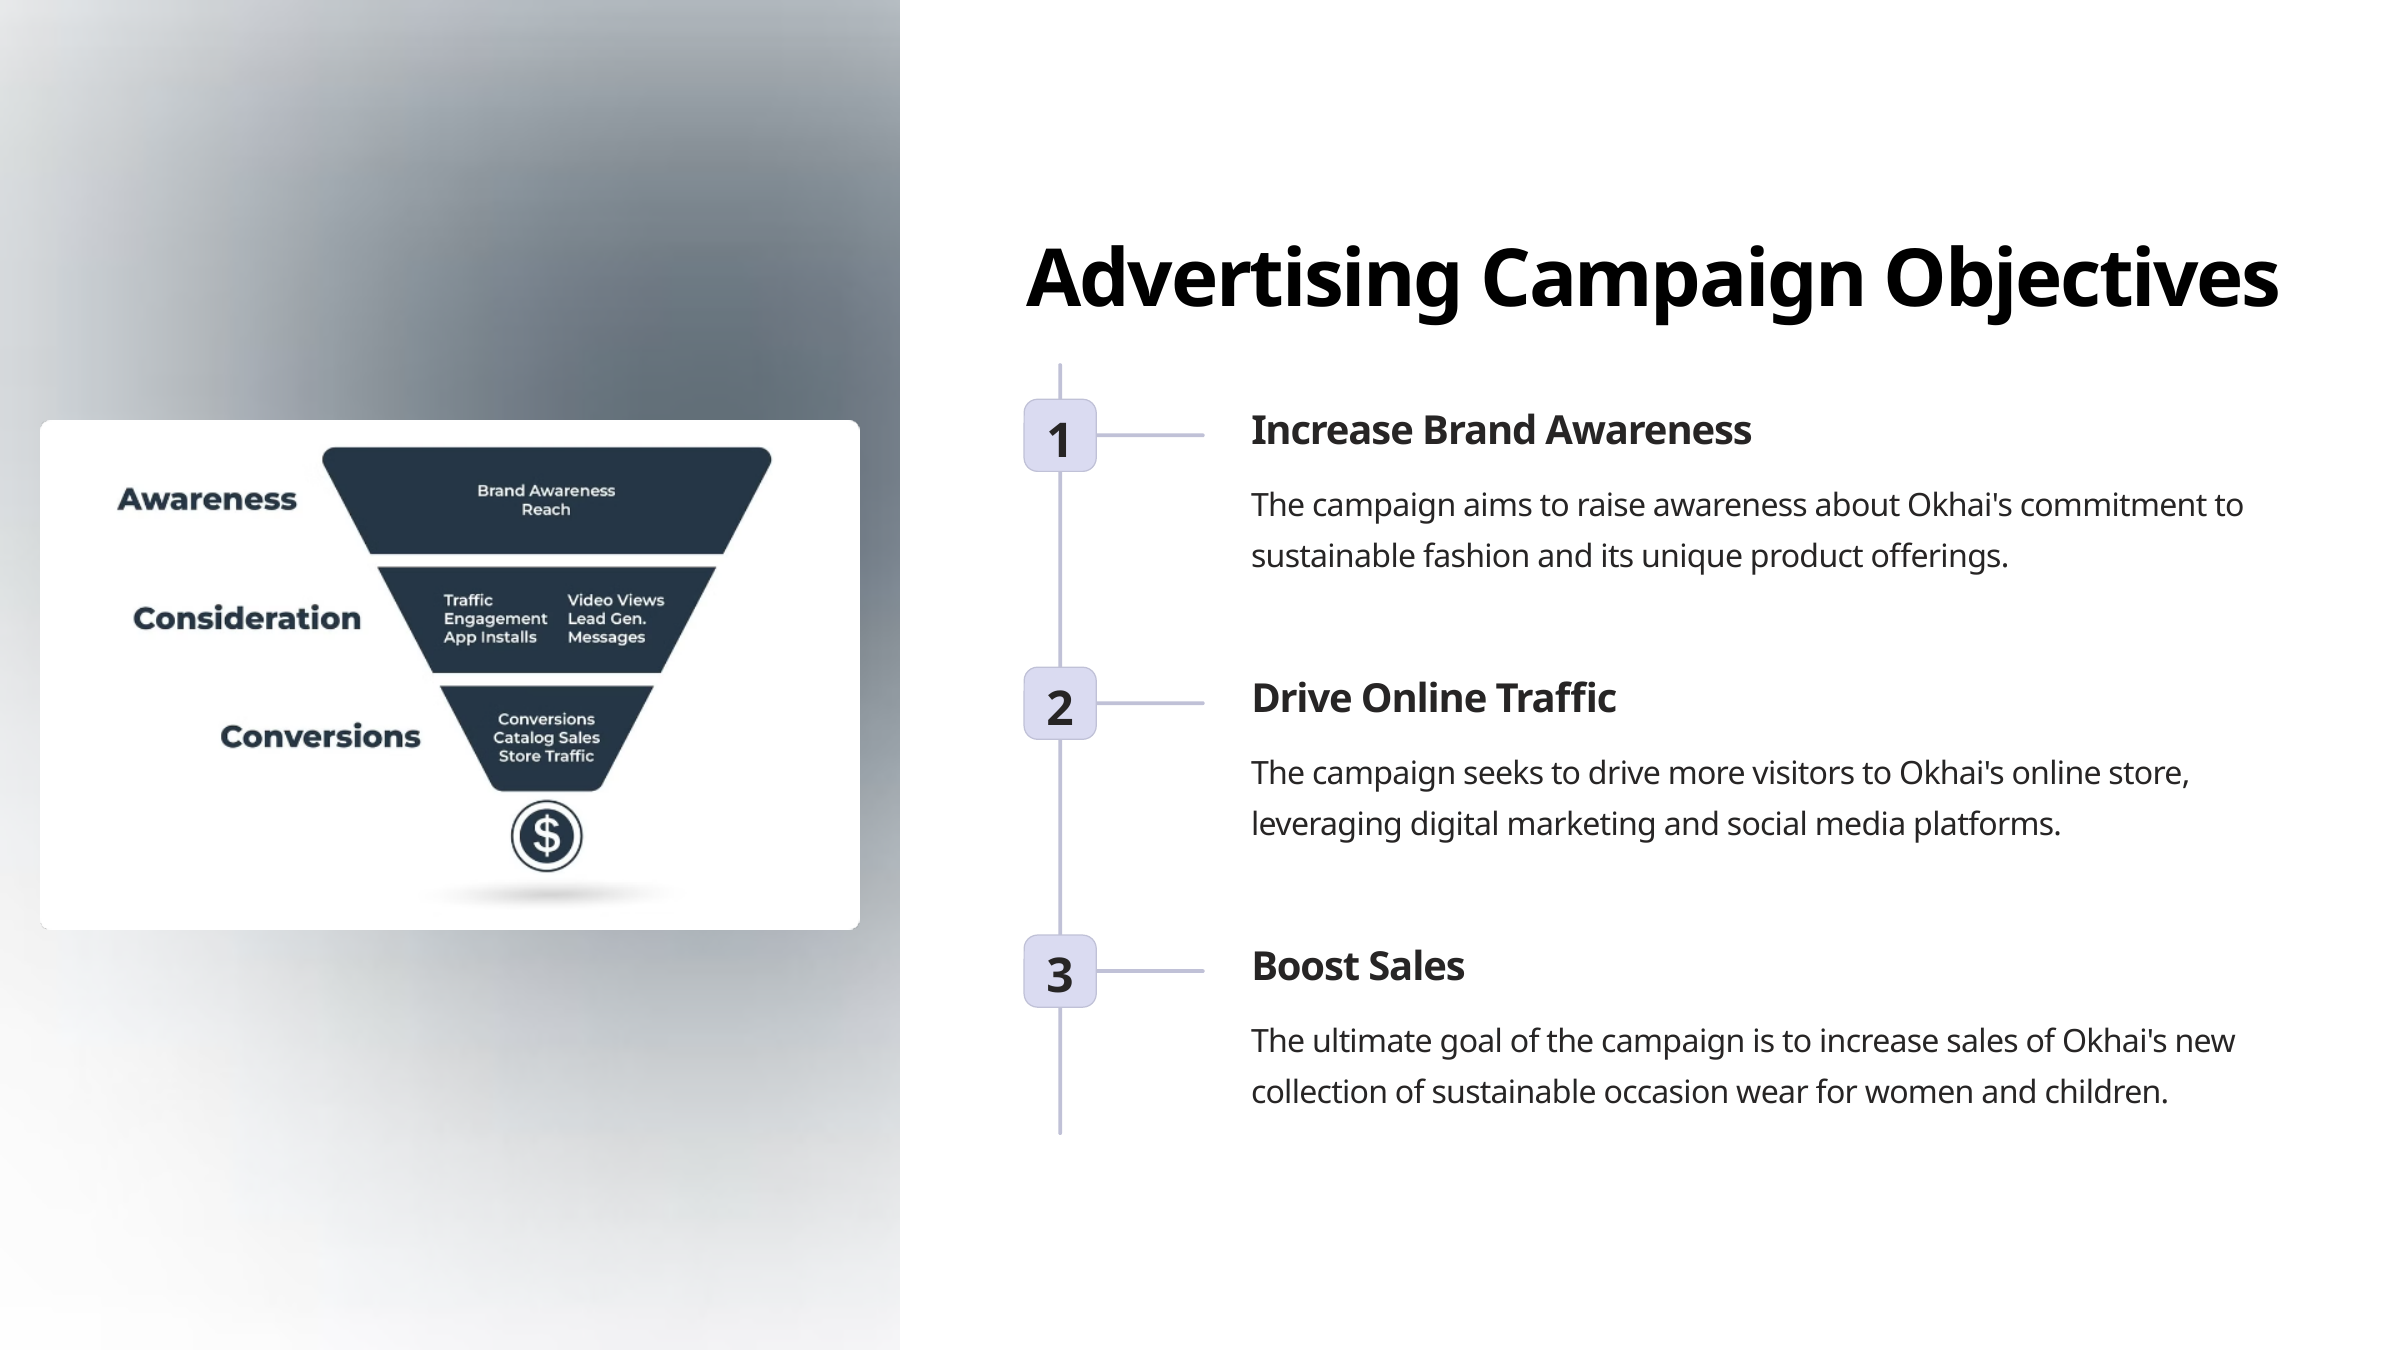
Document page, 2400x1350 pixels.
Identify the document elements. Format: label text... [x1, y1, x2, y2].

text_box 1 [1050, 411, 1070, 460]
text_box [1058, 740, 1063, 935]
text_box The campaign seeks to drive more visitors to Okhai's online store, leveraging digital marketing and social media platforms. [1236, 732, 2288, 835]
text_box [900, 0, 2400, 1350]
picture [0, 0, 900, 1350]
text_box [1024, 399, 1097, 472]
text_box [1058, 472, 1063, 667]
text_box Increase Brand Awareness [1236, 395, 1729, 446]
text_box Drive Online Traffic [1236, 663, 1637, 714]
text_box [1097, 433, 1205, 438]
text_box [1058, 363, 1063, 399]
text_box 3 [1045, 947, 1075, 996]
text_box The ultimate goal of the campaign is to increase sales of Okhai's new collection of sustainable occasion wear for women and children. [1236, 1000, 2288, 1103]
text_box [1097, 969, 1205, 973]
text_box Boost Sales [1236, 931, 1637, 982]
text_box [1097, 701, 1205, 706]
text_box [1024, 935, 1097, 1008]
text_box [1058, 1008, 1063, 1135]
text_box 2 [1045, 679, 1075, 728]
text_box [1024, 667, 1097, 740]
text_box The campaign aims to raise awareness about Okhai's commitment to sustainable fashion and its unique product offerings. [1236, 464, 2288, 567]
text_box Advertising Campaign Objectives [1012, 215, 2250, 316]
